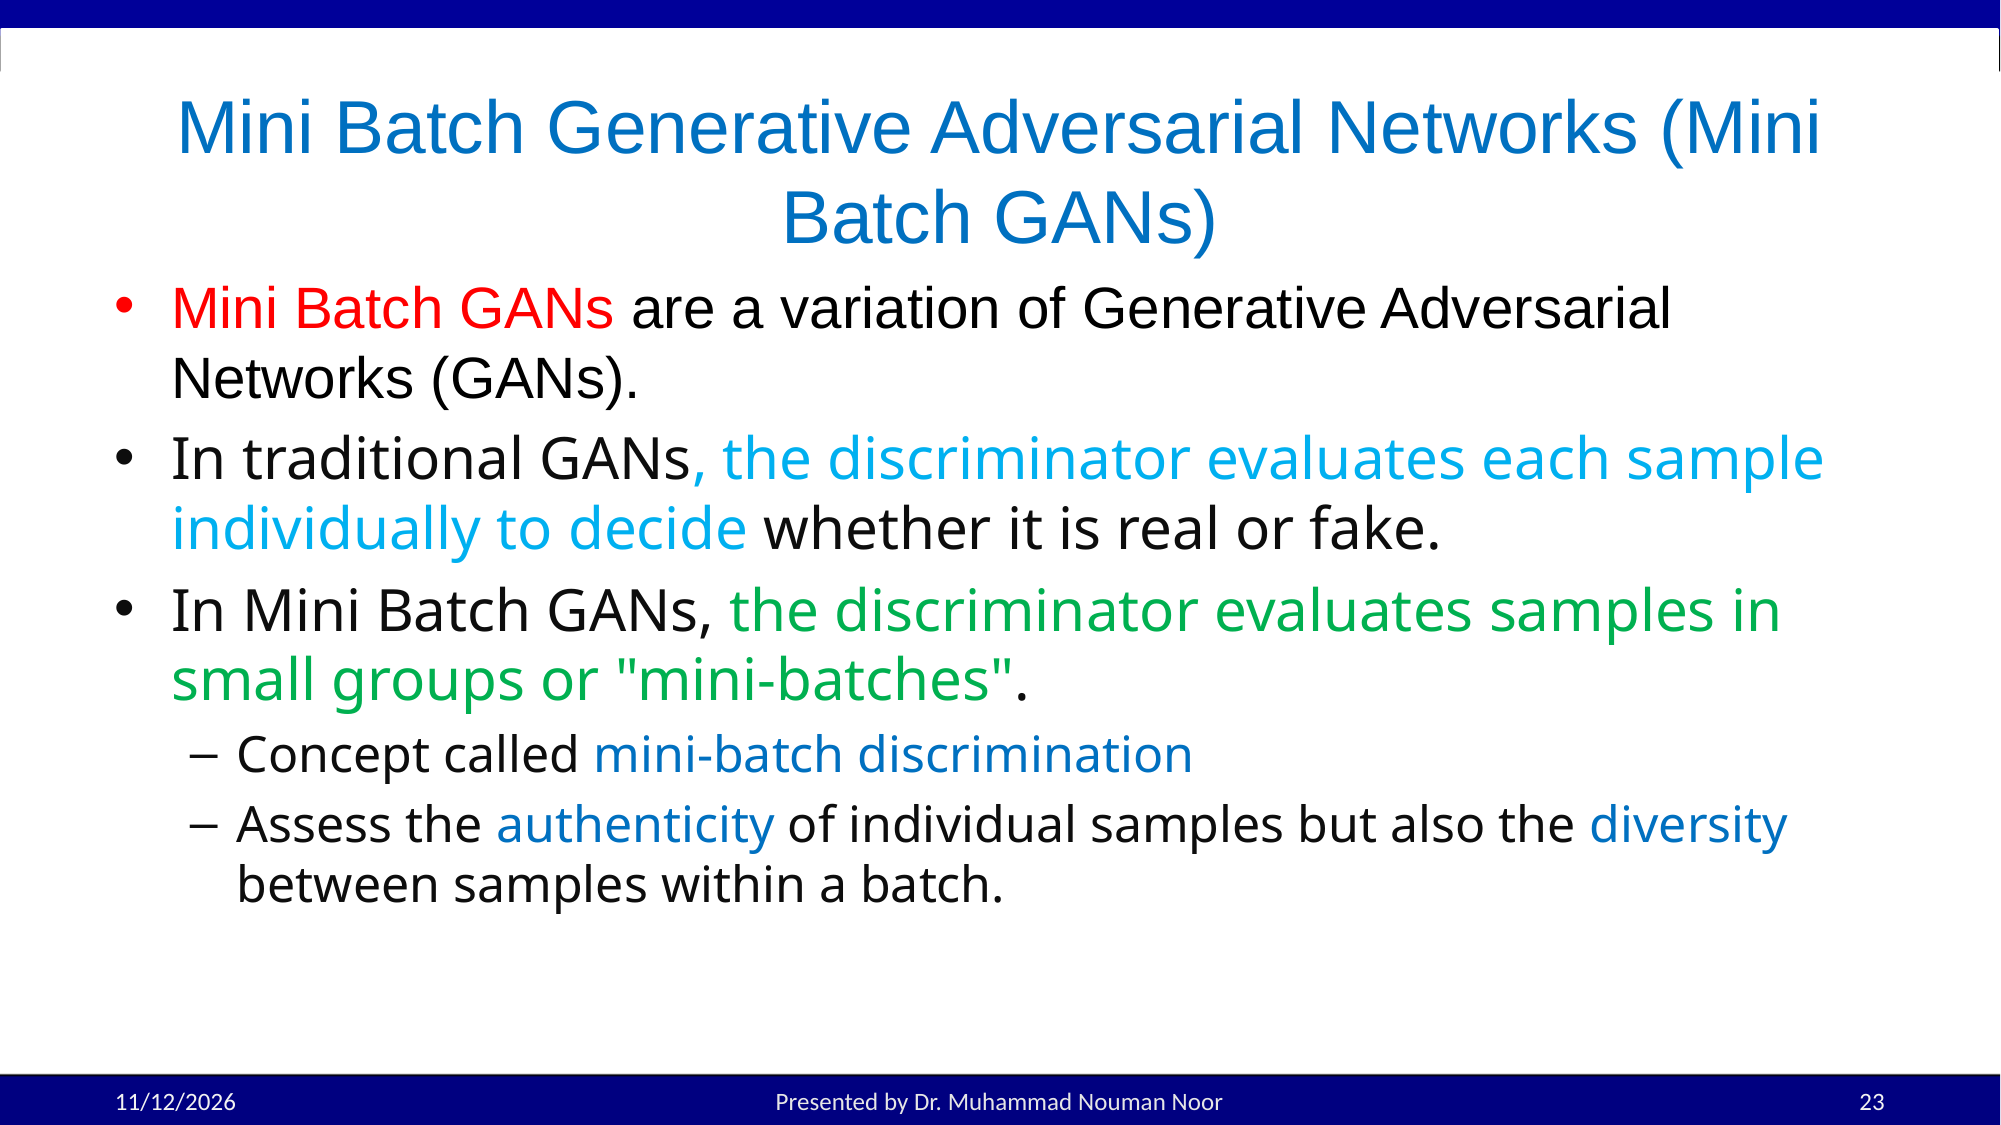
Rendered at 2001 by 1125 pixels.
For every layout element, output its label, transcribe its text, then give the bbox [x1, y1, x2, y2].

footer Presented by Dr. Muhammad Nouman Noor [683, 1062, 1317, 1125]
title Mini Batch Generative Adversarial Networks (Mini Batch GANs) [99, 99, 1900, 238]
slide_number 23 [1433, 1062, 1900, 1125]
picture [0, 0, 2001, 1125]
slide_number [99, 1062, 567, 1125]
list Mini Batch GANs are a variation of Generative Adversarial Networks (GANs). In traditional GANs, the discriminator evaluates each sample individually to decide whether it is real or fake. In Mini Batch GANs, the discriminator evaluates samples in small groups or "mini-batches". Concept called mini-batch discrimination Assess the authenticity of individual samples but also the diversity between samples within a batch. [99, 262, 1900, 1005]
